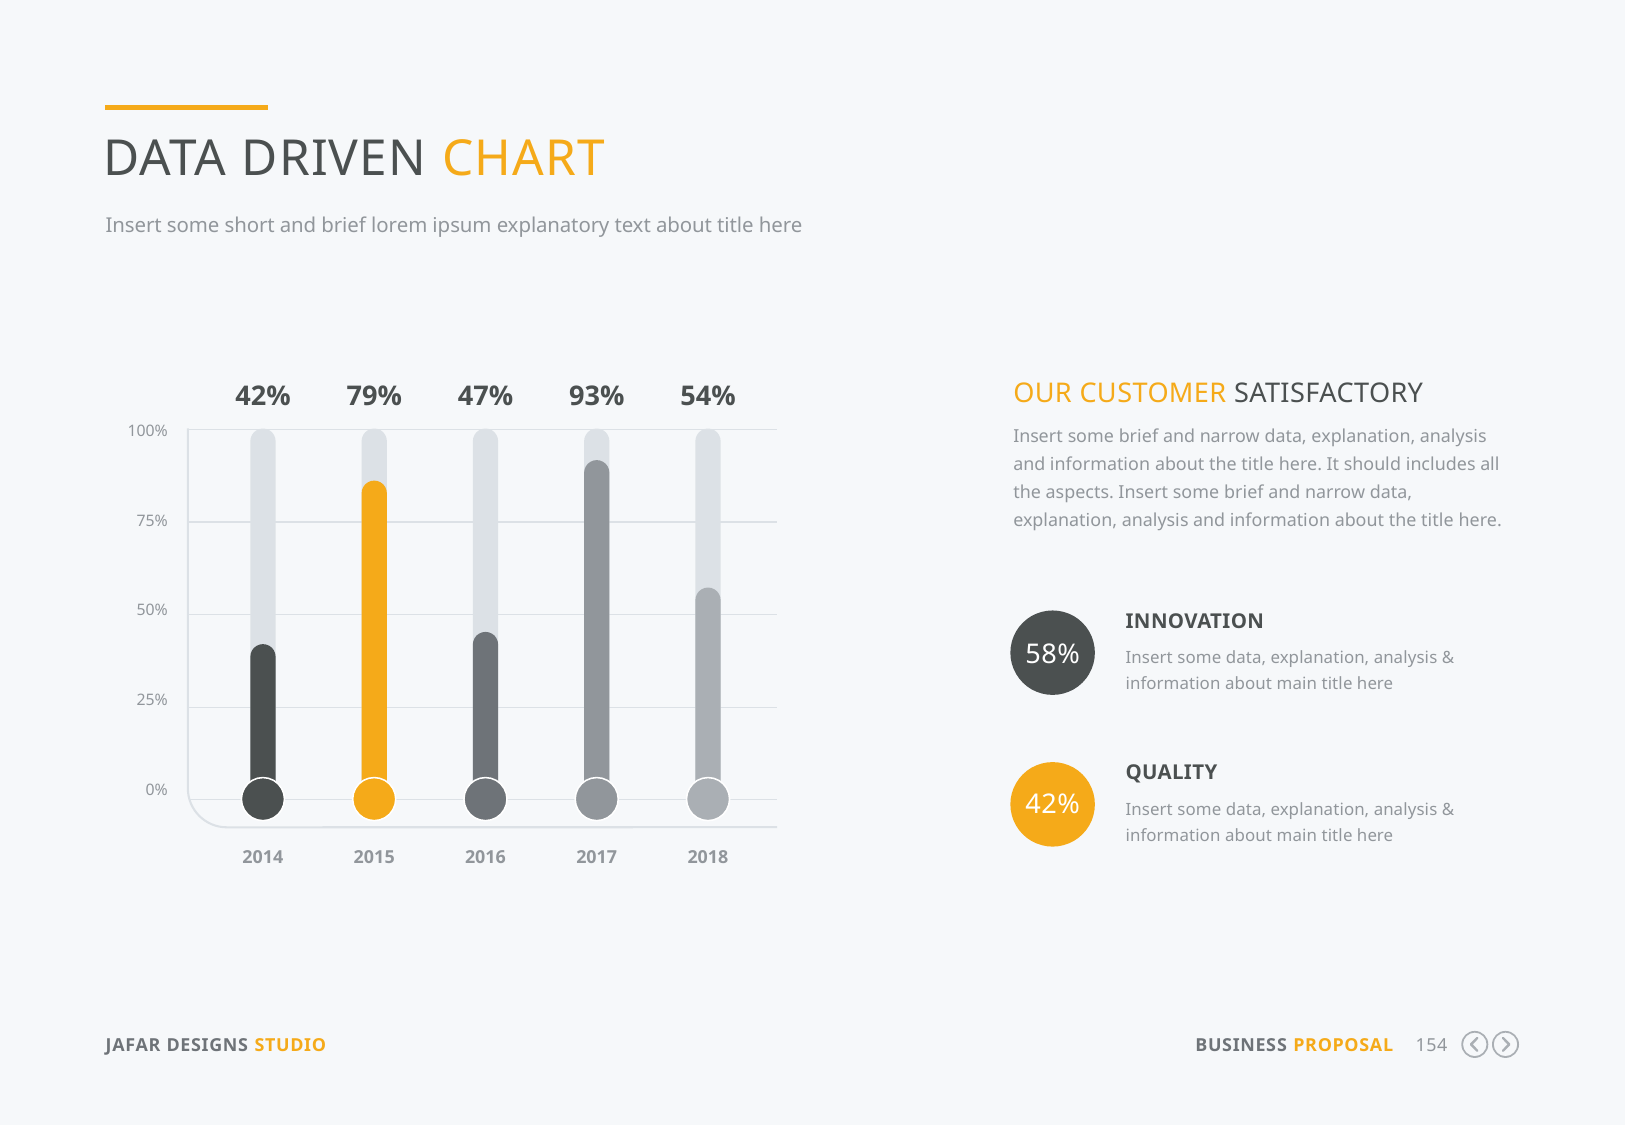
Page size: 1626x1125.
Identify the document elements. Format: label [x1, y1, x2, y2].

text_box [1125, 759, 1518, 846]
text_box [323, 378, 426, 412]
text_box [1013, 375, 1518, 532]
text_box [1125, 607, 1518, 694]
text_box [122, 420, 778, 828]
text_box [1010, 610, 1095, 695]
text_box [212, 840, 314, 867]
text_box [1010, 762, 1095, 847]
text_box [545, 840, 648, 867]
text_box [657, 378, 759, 412]
text_box [657, 840, 759, 867]
text_box [212, 378, 314, 412]
text_box [434, 840, 537, 867]
text_box [434, 378, 537, 412]
list [105, 209, 1519, 241]
text_box [323, 840, 426, 867]
text_box [545, 378, 648, 412]
list [103, 125, 1518, 188]
